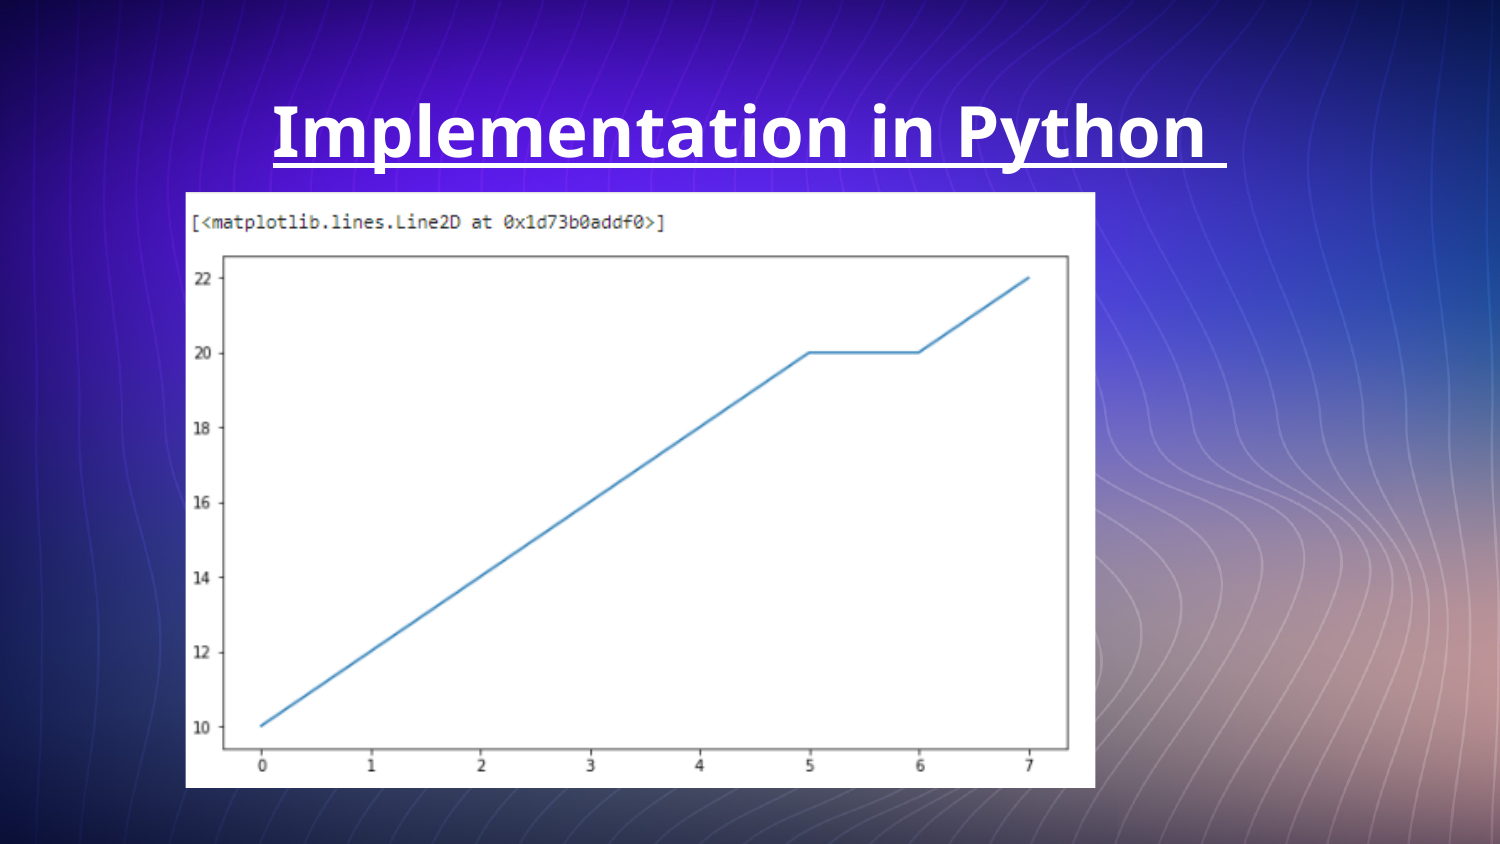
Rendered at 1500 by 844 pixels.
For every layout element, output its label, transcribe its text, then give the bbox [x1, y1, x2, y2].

picture [0, 0, 1500, 844]
title Implementation in Python [118, 71, 1382, 166]
